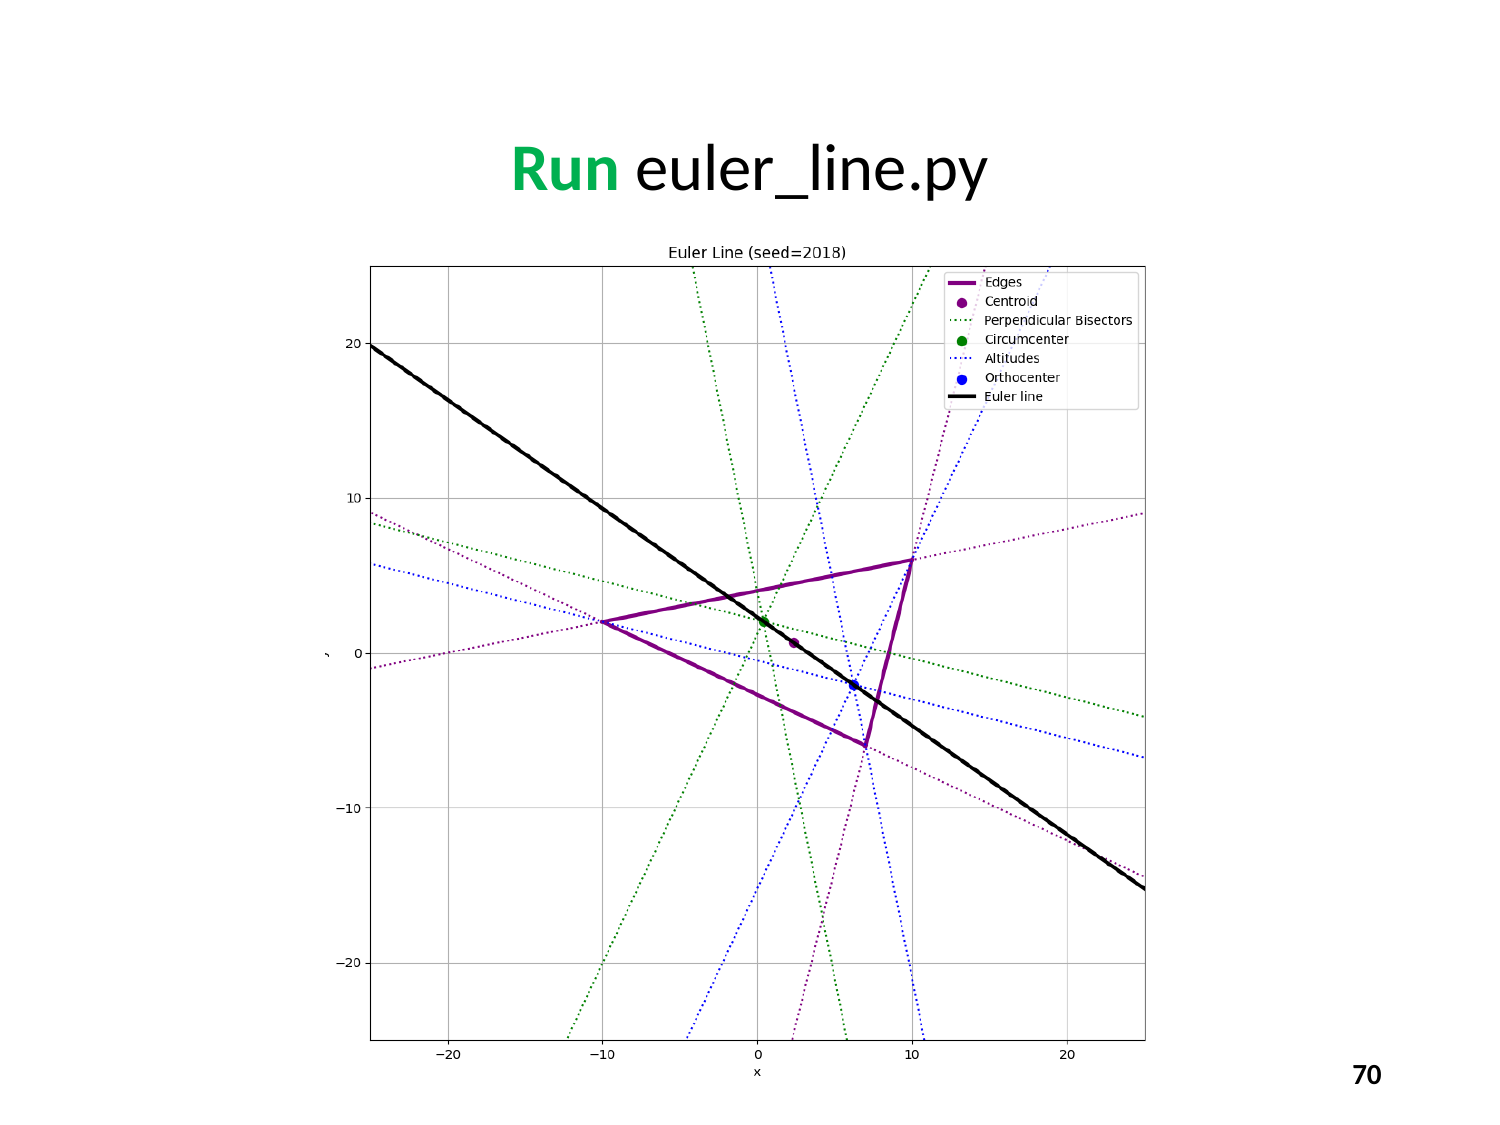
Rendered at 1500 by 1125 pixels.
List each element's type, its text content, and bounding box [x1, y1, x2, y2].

title Run euler_line.py [103, 59, 1397, 278]
picture [324, 228, 1175, 1092]
slide_number 70 [1059, 1042, 1397, 1103]
